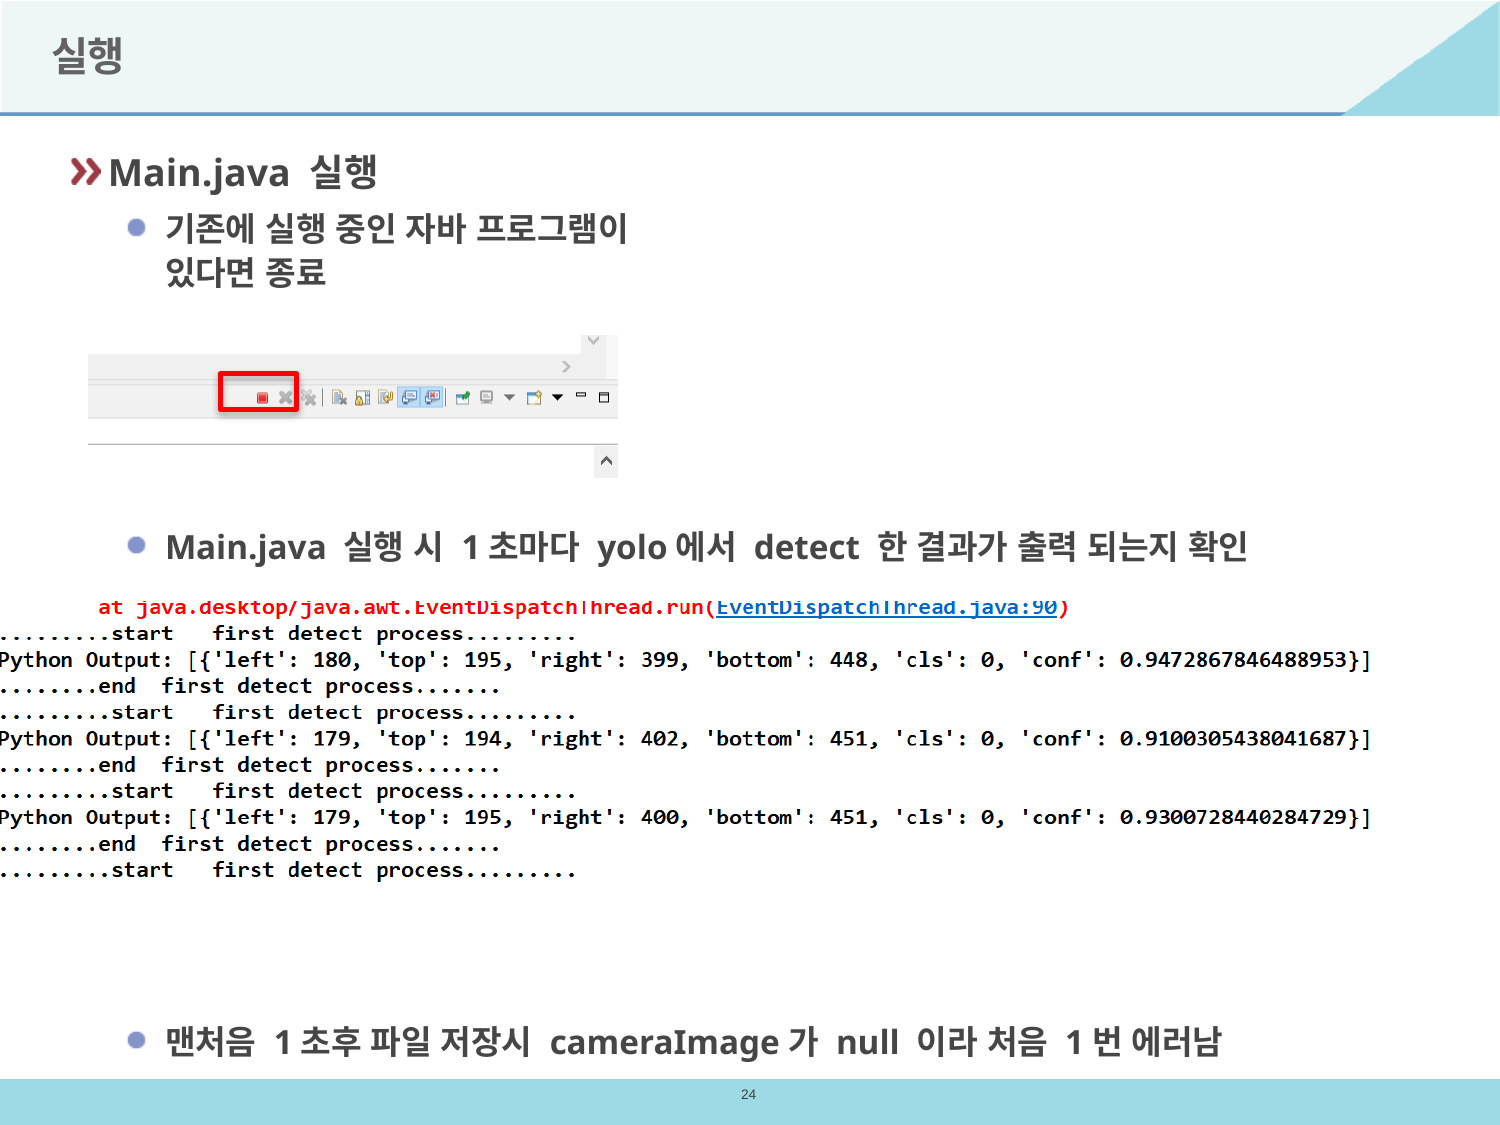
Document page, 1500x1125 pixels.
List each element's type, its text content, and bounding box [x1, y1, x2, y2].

list Main.java 실행 기존에 실행 중인 자바 프로그램이 있다면 종료 Main.java 실행 시 1초마다 yolo에서 detect 한 결과가 출력 되는지 확인 맨처음 1초후 파일 저장시 cameraImage가 null 이라 처음 1번 에러남 [55, 899, 1412, 1063]
picture [0, 601, 1497, 891]
picture [125, 1029, 150, 1053]
picture [70, 158, 101, 185]
list Main.java 실행 기존에 실행 중인 자바 프로그램이 있다면 종료 Main.java 실행 시 1초마다 yolo에서 detect 한 결과가 출력 되는지 확인 맨처음 1초후 파일 저장시 cameraImage가 null 이라 처음 1번 에러남 [55, 137, 1412, 600]
picture [88, 335, 618, 478]
picture [125, 216, 150, 241]
picture [125, 534, 150, 558]
title 실행 [45, 19, 1396, 92]
picture [0, 1079, 1500, 1125]
picture [0, 1, 1500, 116]
